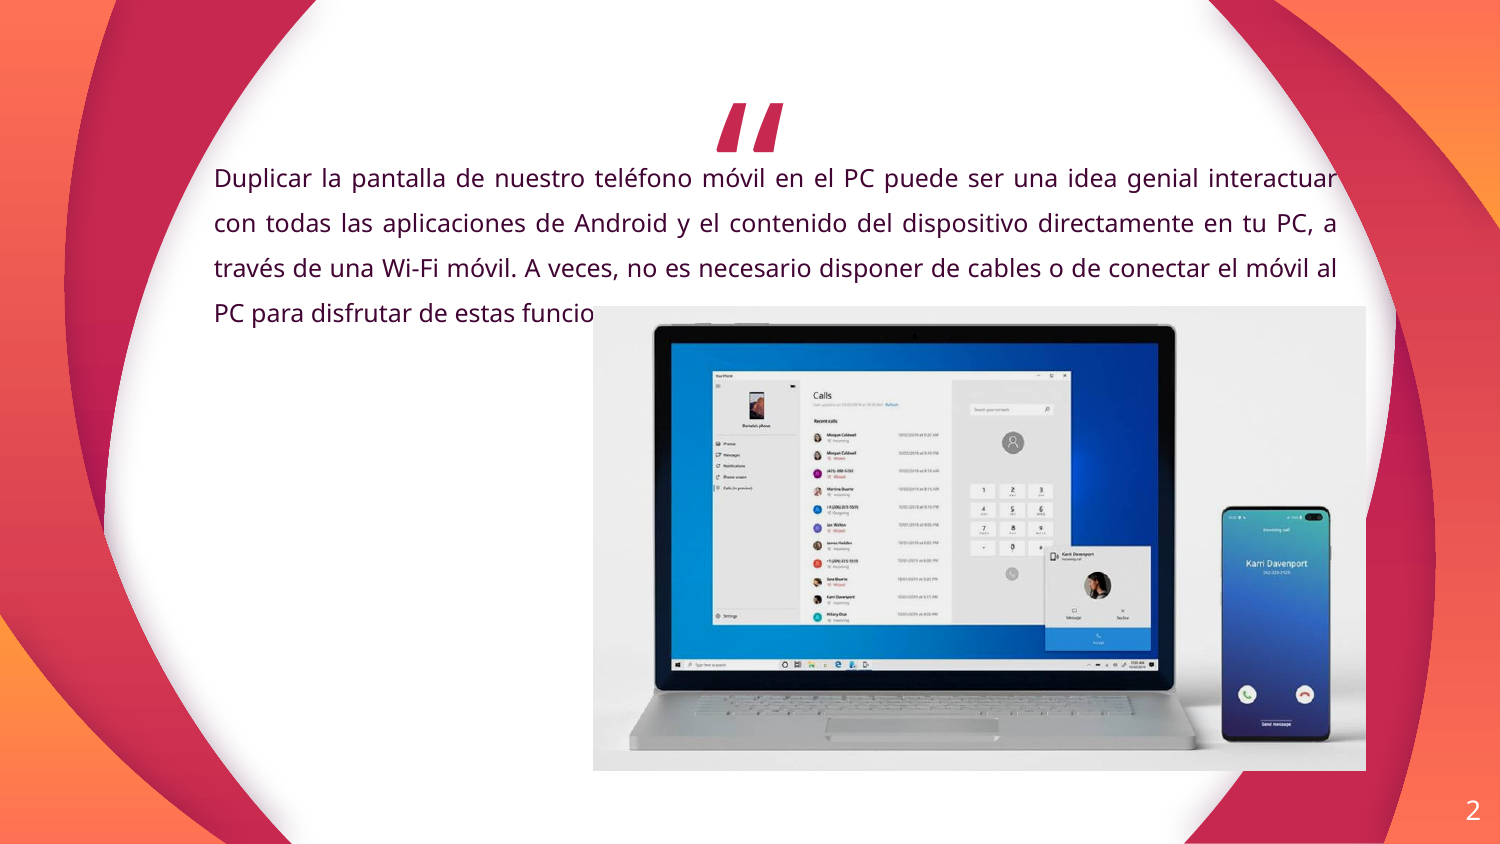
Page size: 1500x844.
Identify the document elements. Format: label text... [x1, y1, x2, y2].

slide_number 2 [1391, 779, 1482, 844]
picture [593, 306, 1366, 771]
list Duplicar la pantalla de nuestro teléfono móvil en el PC puede ser una idea genial interactuar con todas las aplicaciones de Android y el contenido del dispositivo directamente en tu PC, a través de una Wi-Fi móvil. A veces, no es necesario disponer de cables o de conectar el móvil al PC para disfrutar de estas funciones. [213, 196, 1340, 331]
